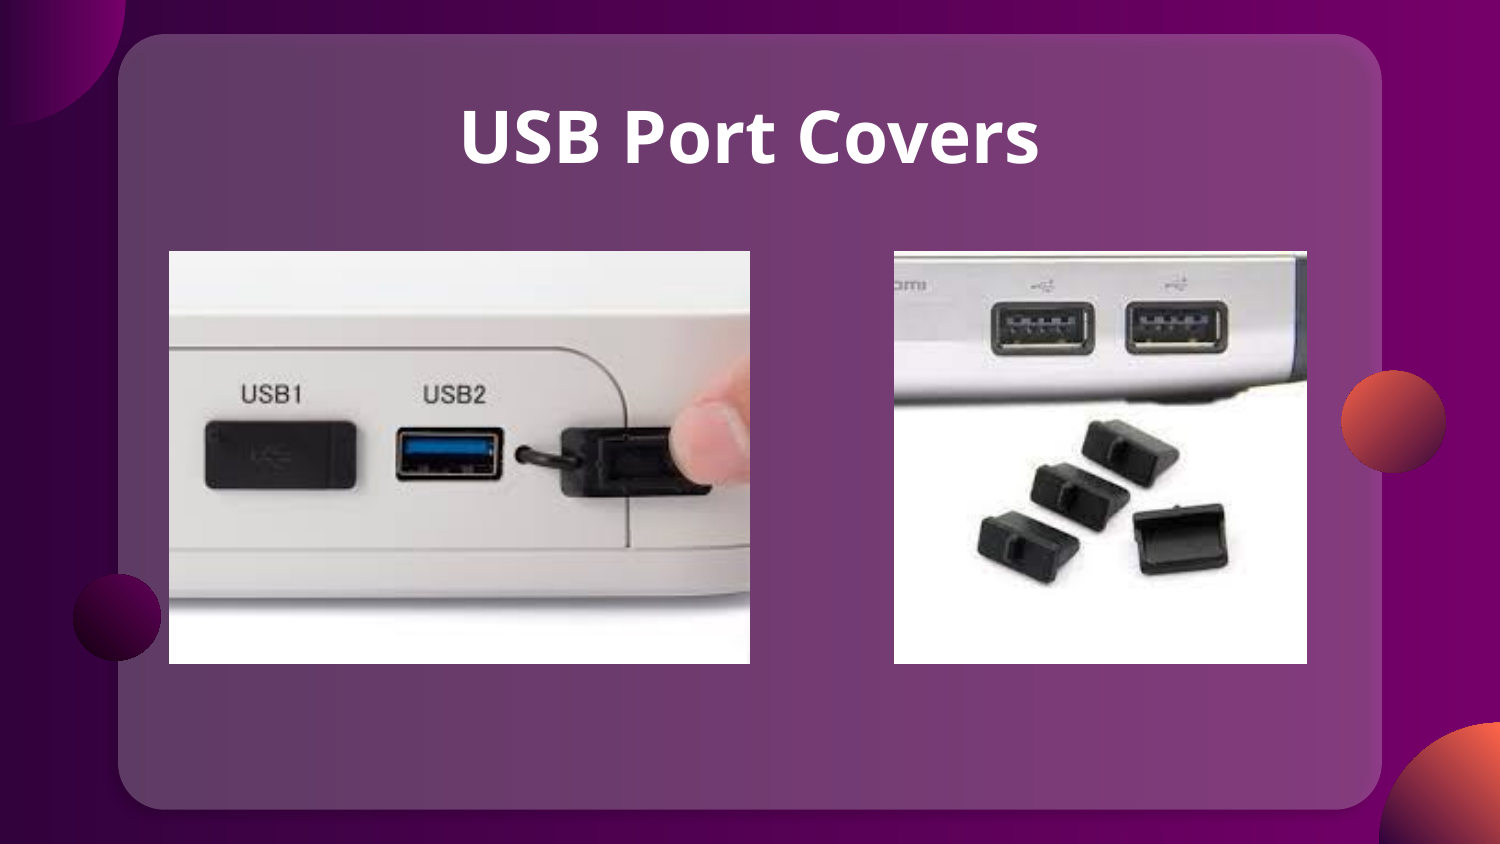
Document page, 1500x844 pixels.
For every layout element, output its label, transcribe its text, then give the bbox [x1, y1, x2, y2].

picture [169, 251, 751, 665]
title USB Port Covers [118, 67, 1382, 201]
picture [893, 251, 1307, 665]
